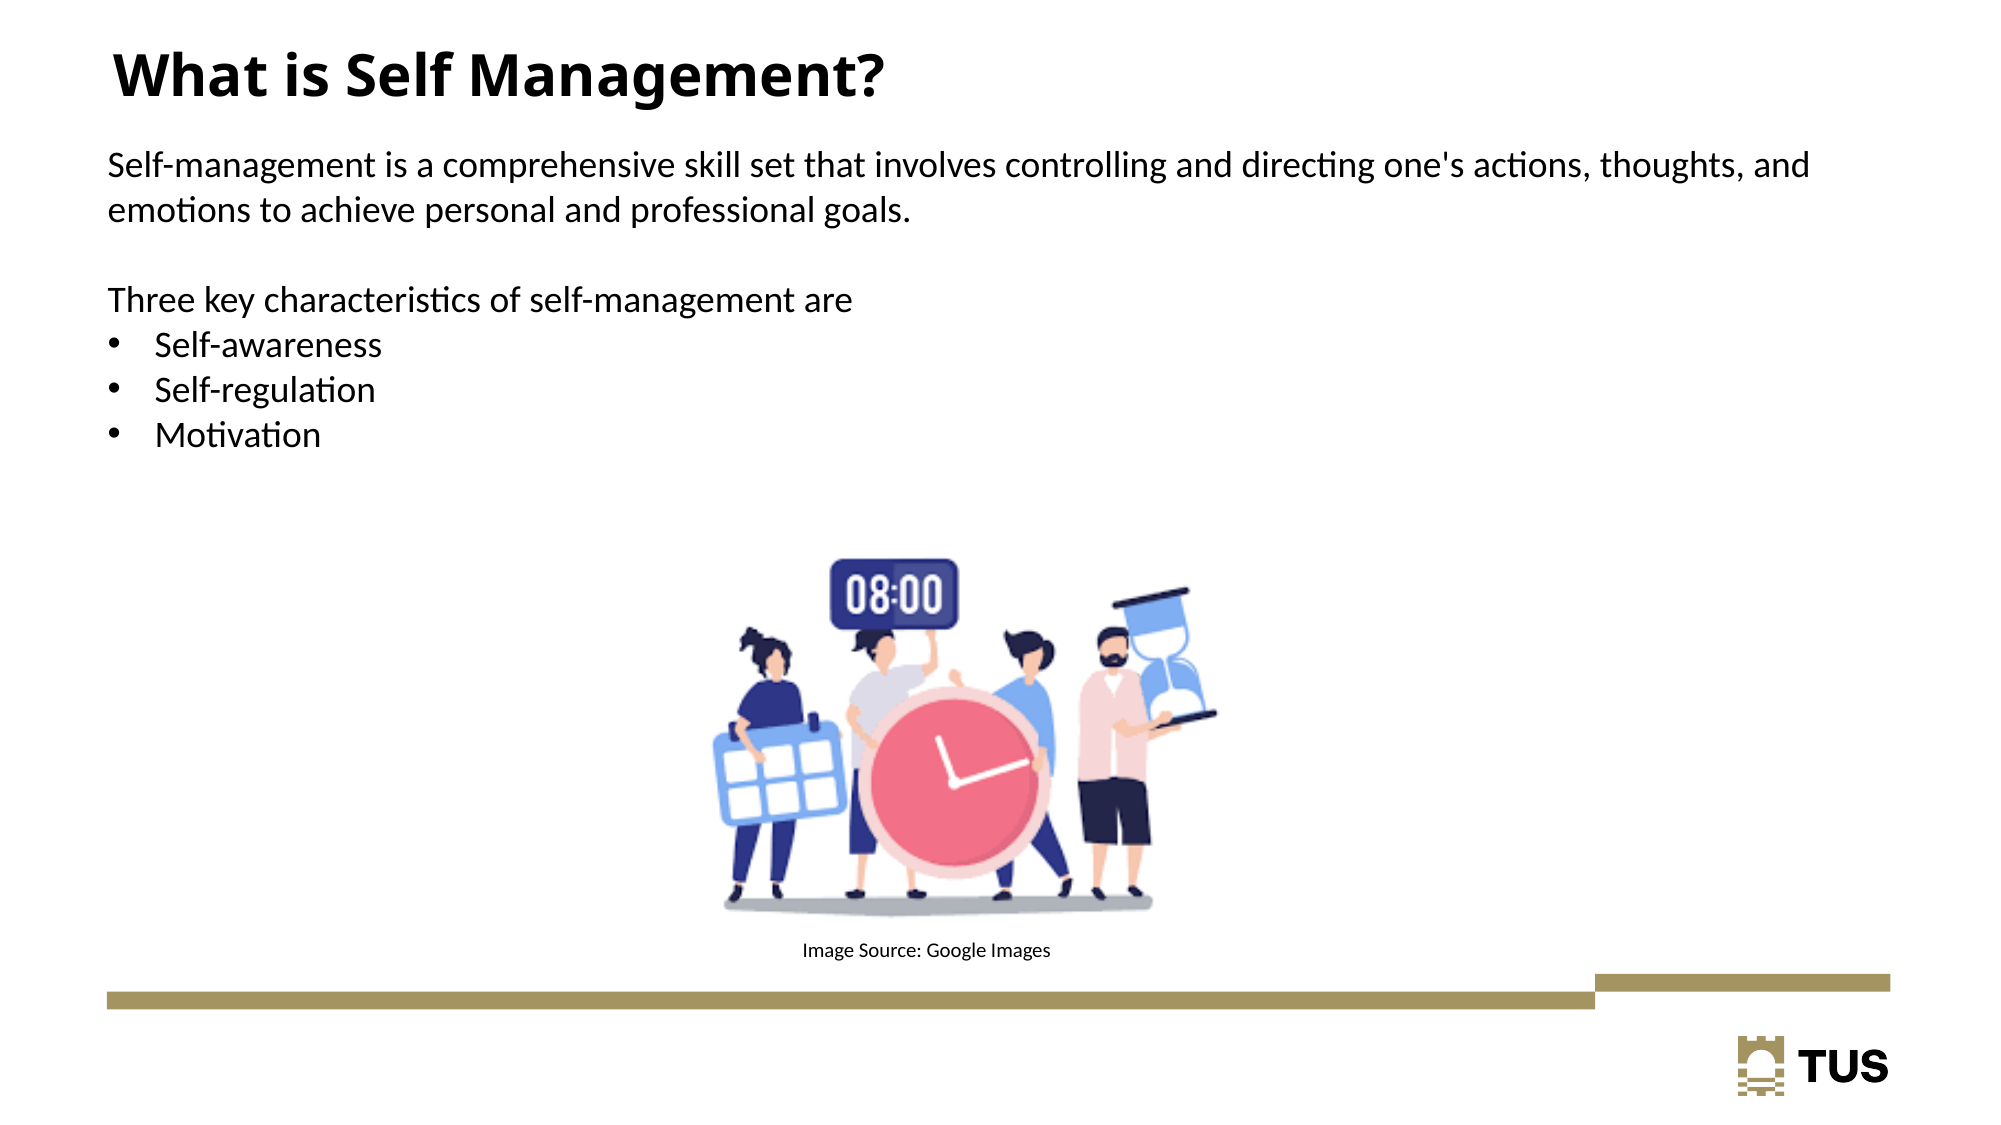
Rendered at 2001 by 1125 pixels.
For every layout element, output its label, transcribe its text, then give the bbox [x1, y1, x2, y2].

text_box Self-management is a comprehensive skill set that involves controlling and directing one's actions, thoughts, and emotions to achieve personal and professional goals. Three key characteristics of self-management are Self-awareness Self-regulation Motivation [92, 132, 1909, 553]
title What is Self Management? [113, 38, 1428, 132]
picture [672, 522, 1250, 943]
picture [1738, 1036, 1888, 1096]
text_box Image Source: Google Images [788, 943, 1066, 969]
